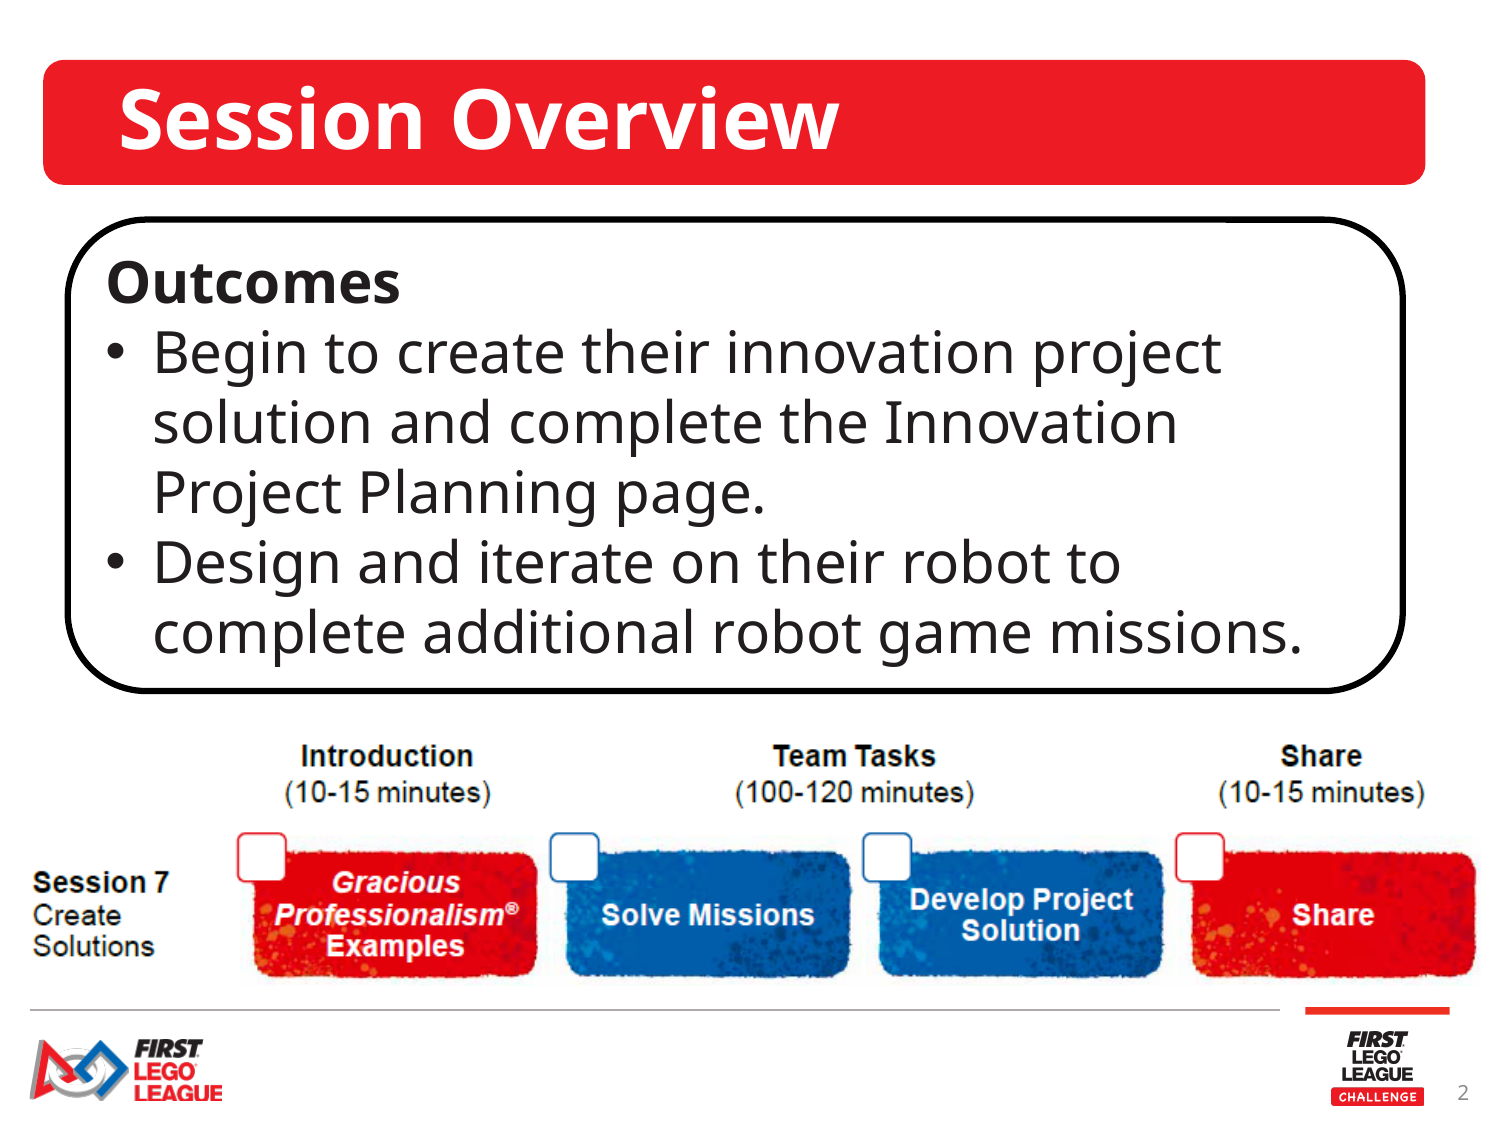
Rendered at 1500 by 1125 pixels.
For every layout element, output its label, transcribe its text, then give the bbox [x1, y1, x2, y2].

text_box Outcomes Begin to create their innovation project solution and complete the Innovation Project Planning page. Design and iterate on their robot to complete additional robot game missions. [66, 218, 1404, 693]
text_box [42, 58, 1427, 186]
title Session Overview [103, 59, 1397, 185]
picture [19, 734, 1481, 986]
slide_number 2 [1425, 1076, 1484, 1111]
